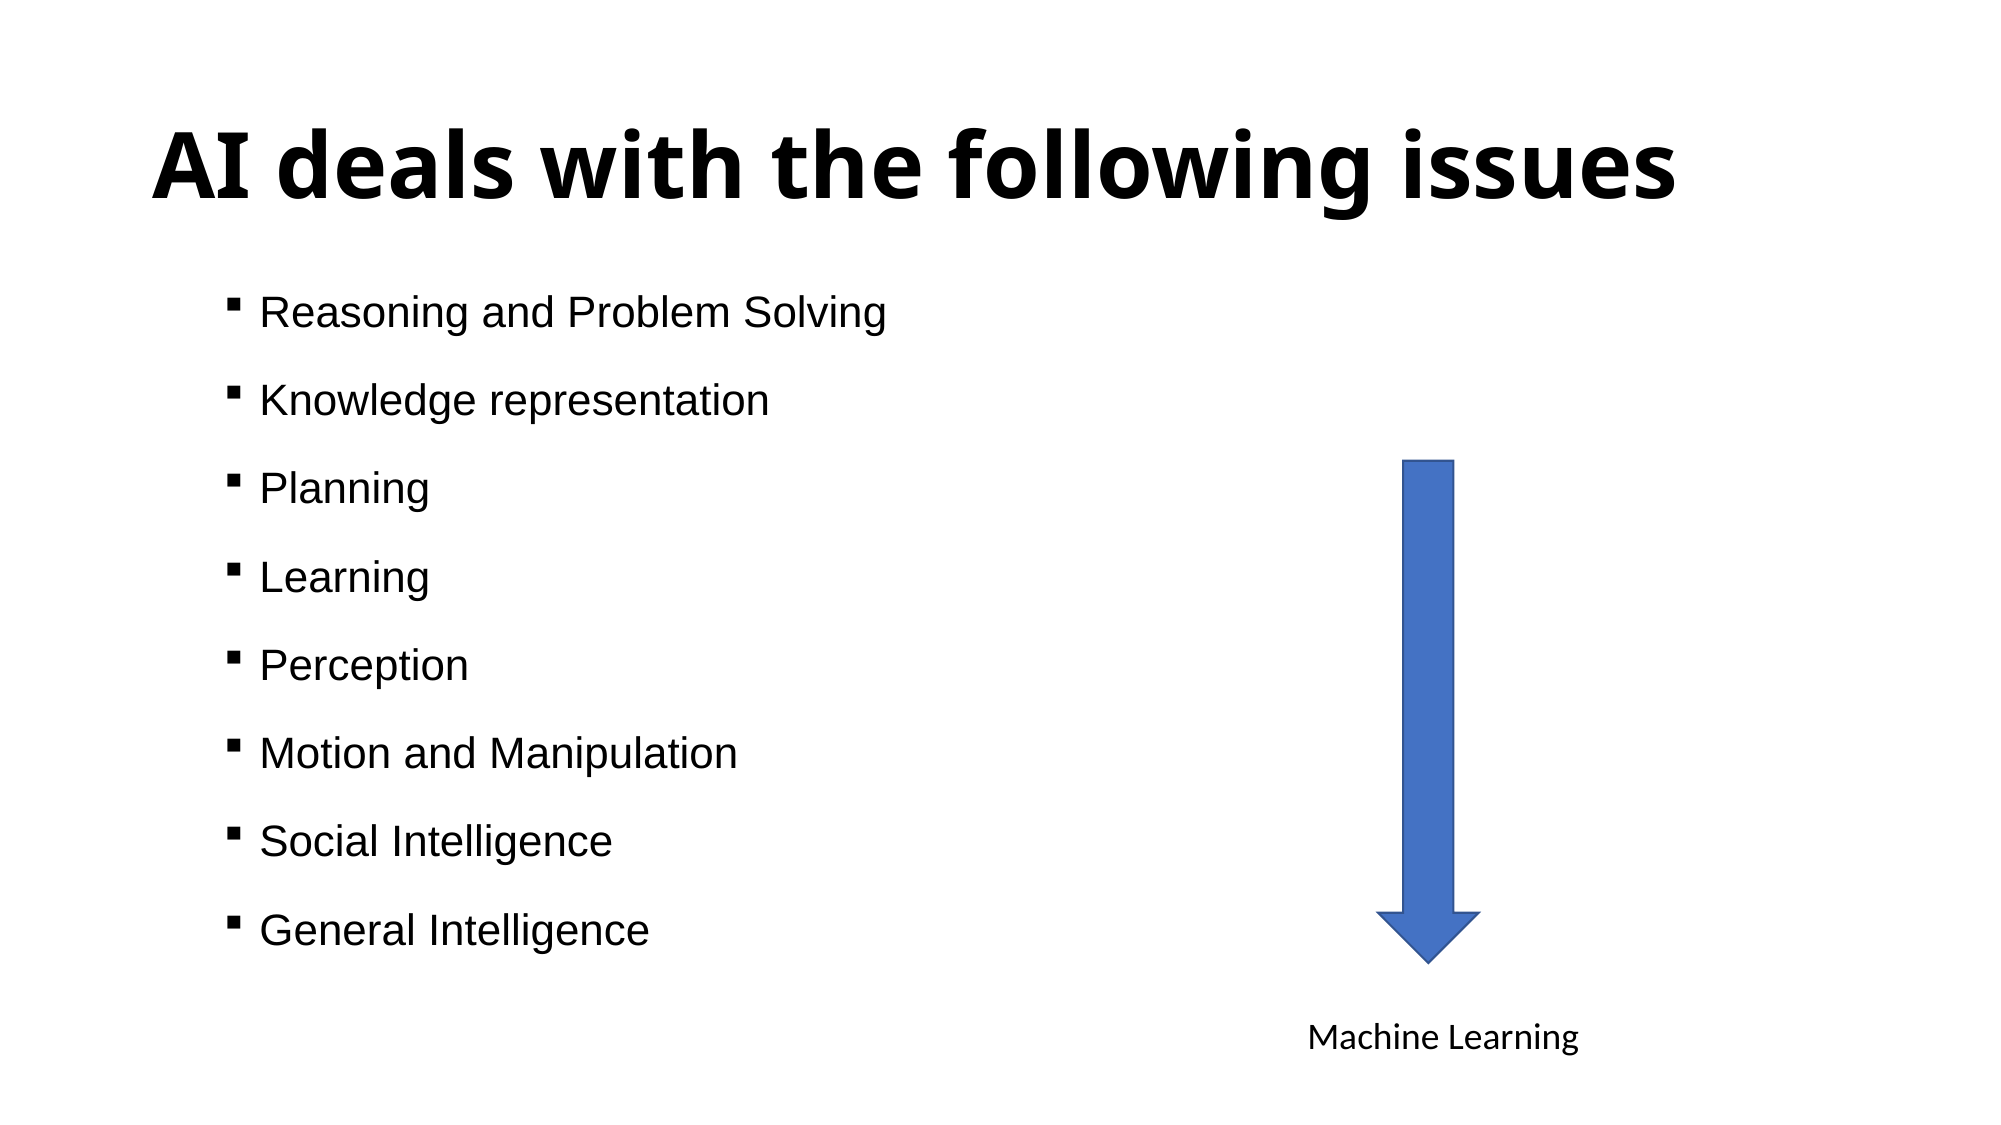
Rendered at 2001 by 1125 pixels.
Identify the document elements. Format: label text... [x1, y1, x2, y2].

text_box Machine Learning [1292, 1004, 1595, 1065]
title AI deals with the following issues [137, 59, 1863, 249]
text_box [1375, 459, 1482, 965]
list Reasoning and Problem Solving Knowledge representation Planning Learning Perception Motion and Manipulation Social Intelligence General Intelligence [137, 249, 1863, 964]
